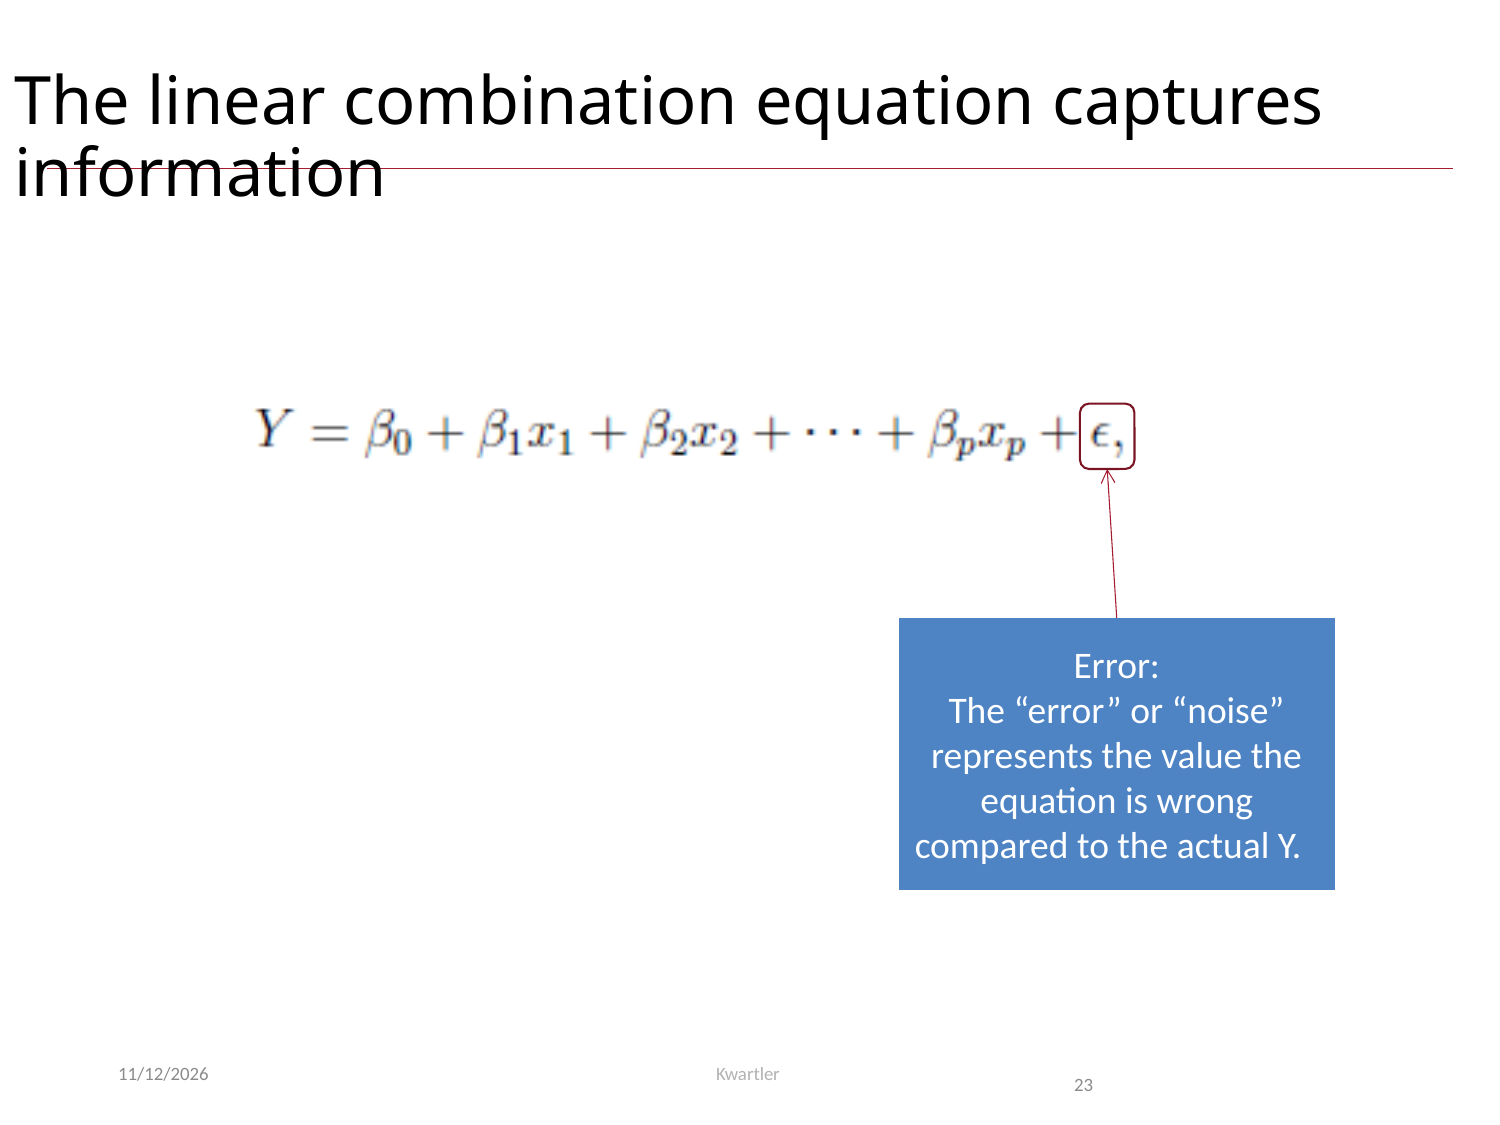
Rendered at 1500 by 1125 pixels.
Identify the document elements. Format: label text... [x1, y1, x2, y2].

picture [174, 363, 1201, 502]
footer Kwartler [496, 1042, 1004, 1103]
text_box Error: The “error” or “noise” represents the value the equation is wrong compared to the actual Y. [899, 618, 1335, 890]
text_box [1107, 468, 1117, 619]
title The linear combination equation captures information [0, 59, 1500, 157]
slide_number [103, 1042, 441, 1103]
slide_number 23 [1059, 1042, 1200, 1103]
